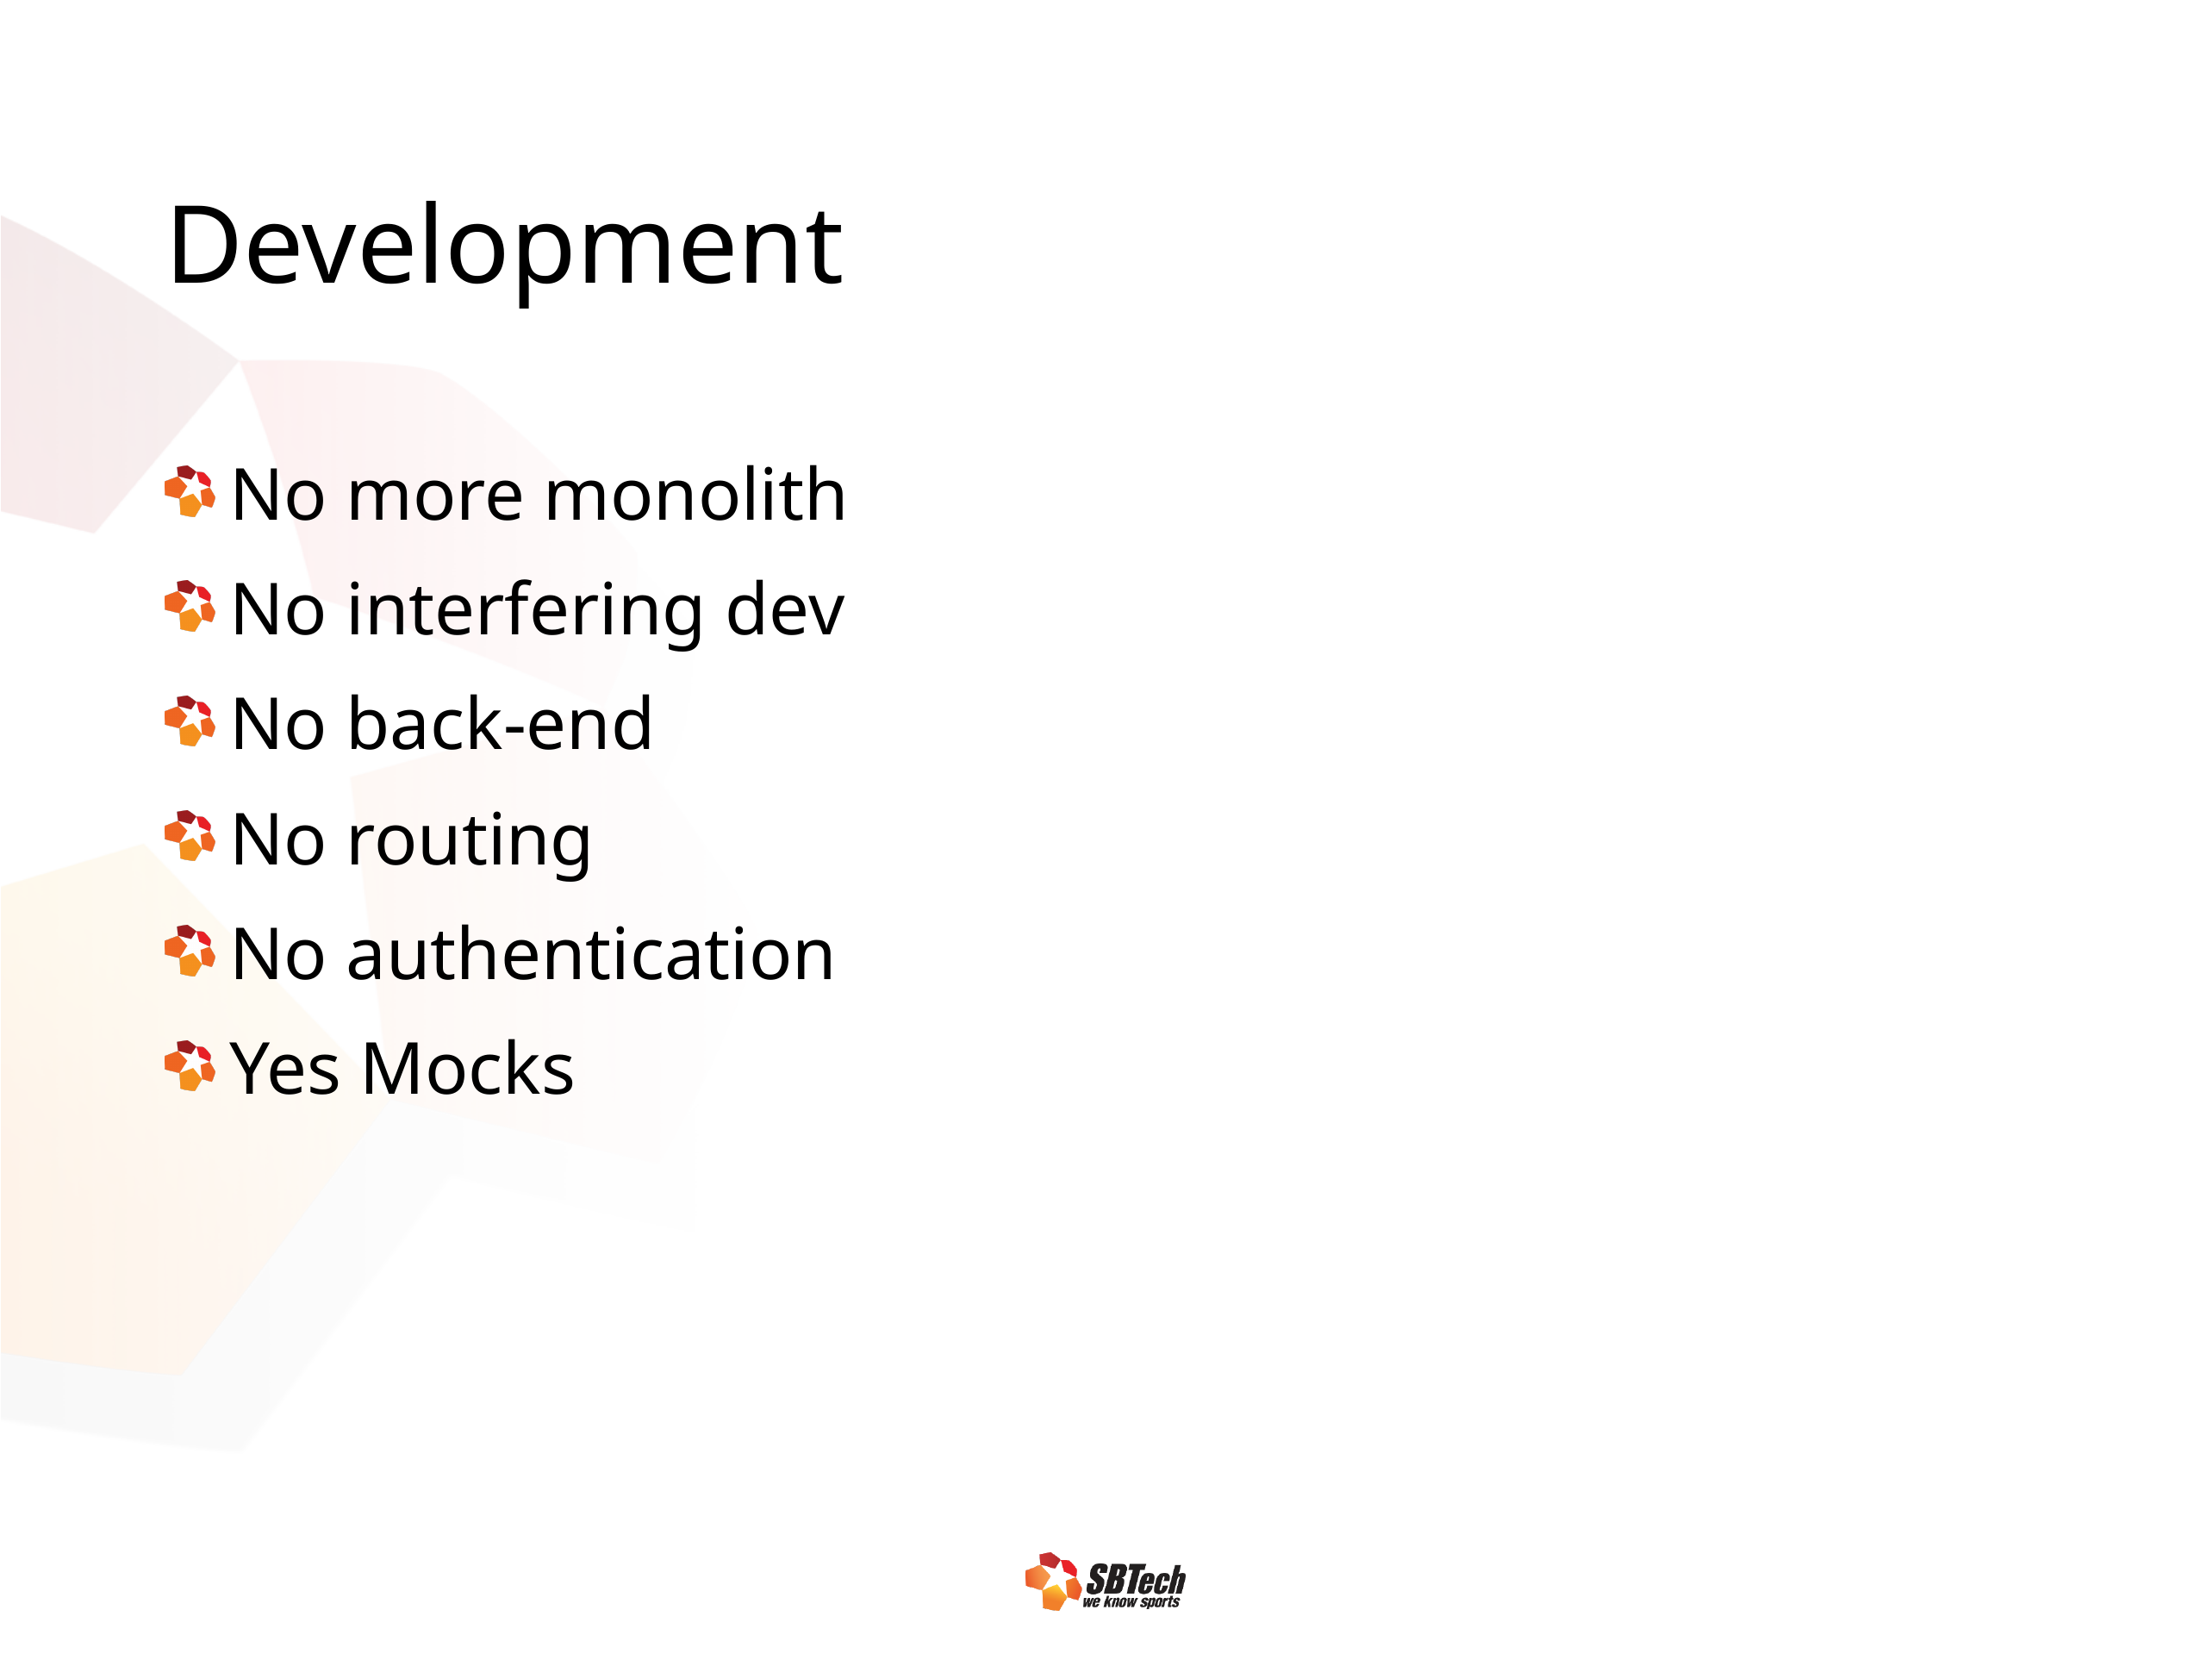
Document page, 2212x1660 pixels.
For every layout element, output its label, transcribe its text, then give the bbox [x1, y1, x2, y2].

title Development [152, 88, 2060, 409]
picture [165, 696, 215, 746]
list No more monolith No interfering dev No back-end No routing No authentication Yes Mocks [152, 441, 2060, 1495]
picture [165, 580, 215, 632]
picture [165, 925, 215, 977]
picture [165, 1040, 215, 1091]
picture [165, 810, 215, 861]
picture [1025, 1552, 1186, 1611]
picture [165, 465, 215, 517]
